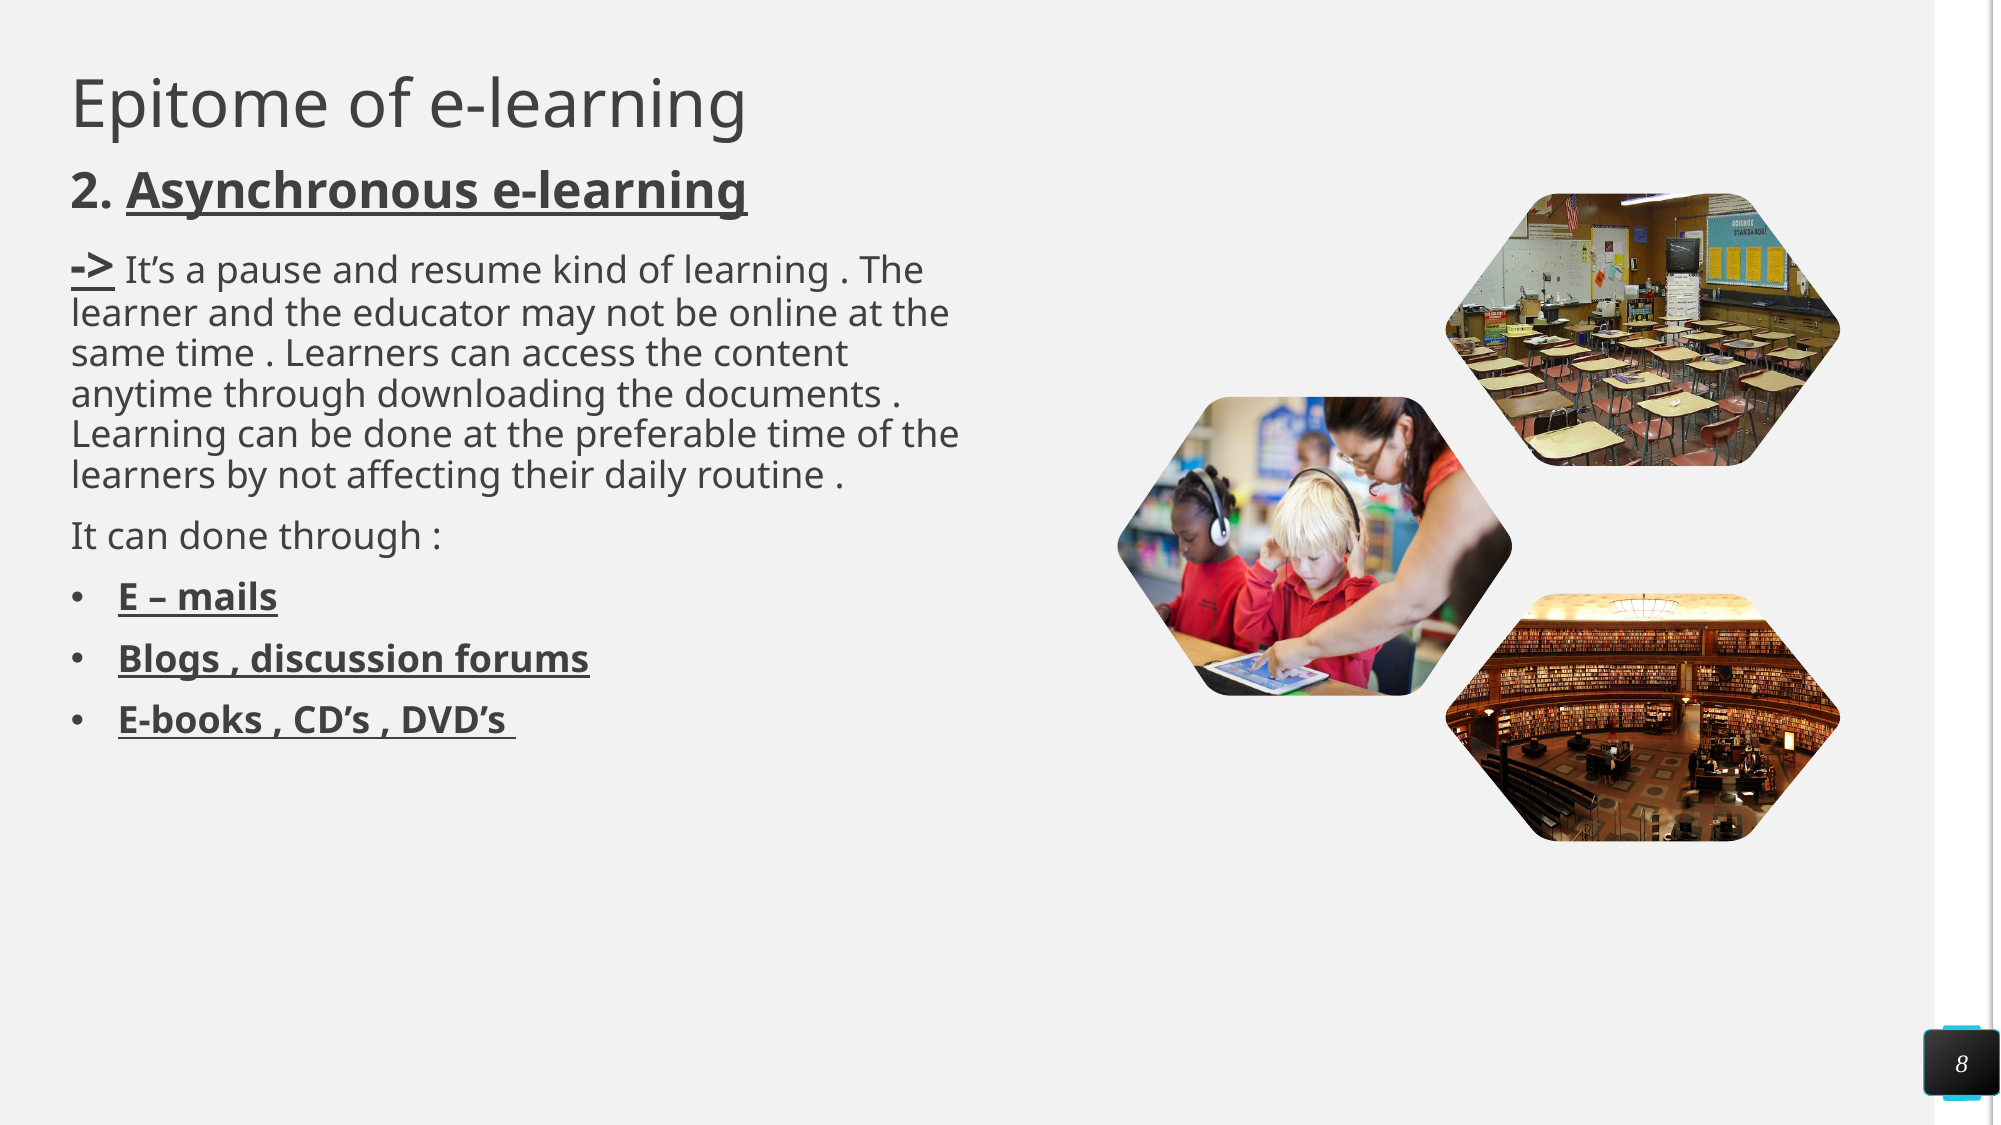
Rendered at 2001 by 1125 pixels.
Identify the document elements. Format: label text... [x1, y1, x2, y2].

picture [1117, 193, 1841, 842]
slide_number 8 [1923, 1029, 2000, 1096]
title Epitome of e-learning [70, 70, 969, 142]
list 2. Asynchronous e-learning -> It’s a pause and resume kind of learning . The learner and the educator may not be online at the same time . Learners can access the content anytime through downloading the documents . Learning can be done at the preferable time of the learners by not affecting their daily routine . It can done through : E – mails Blogs , discussion forums E-books , CD’s , DVD’s [70, 165, 989, 1078]
